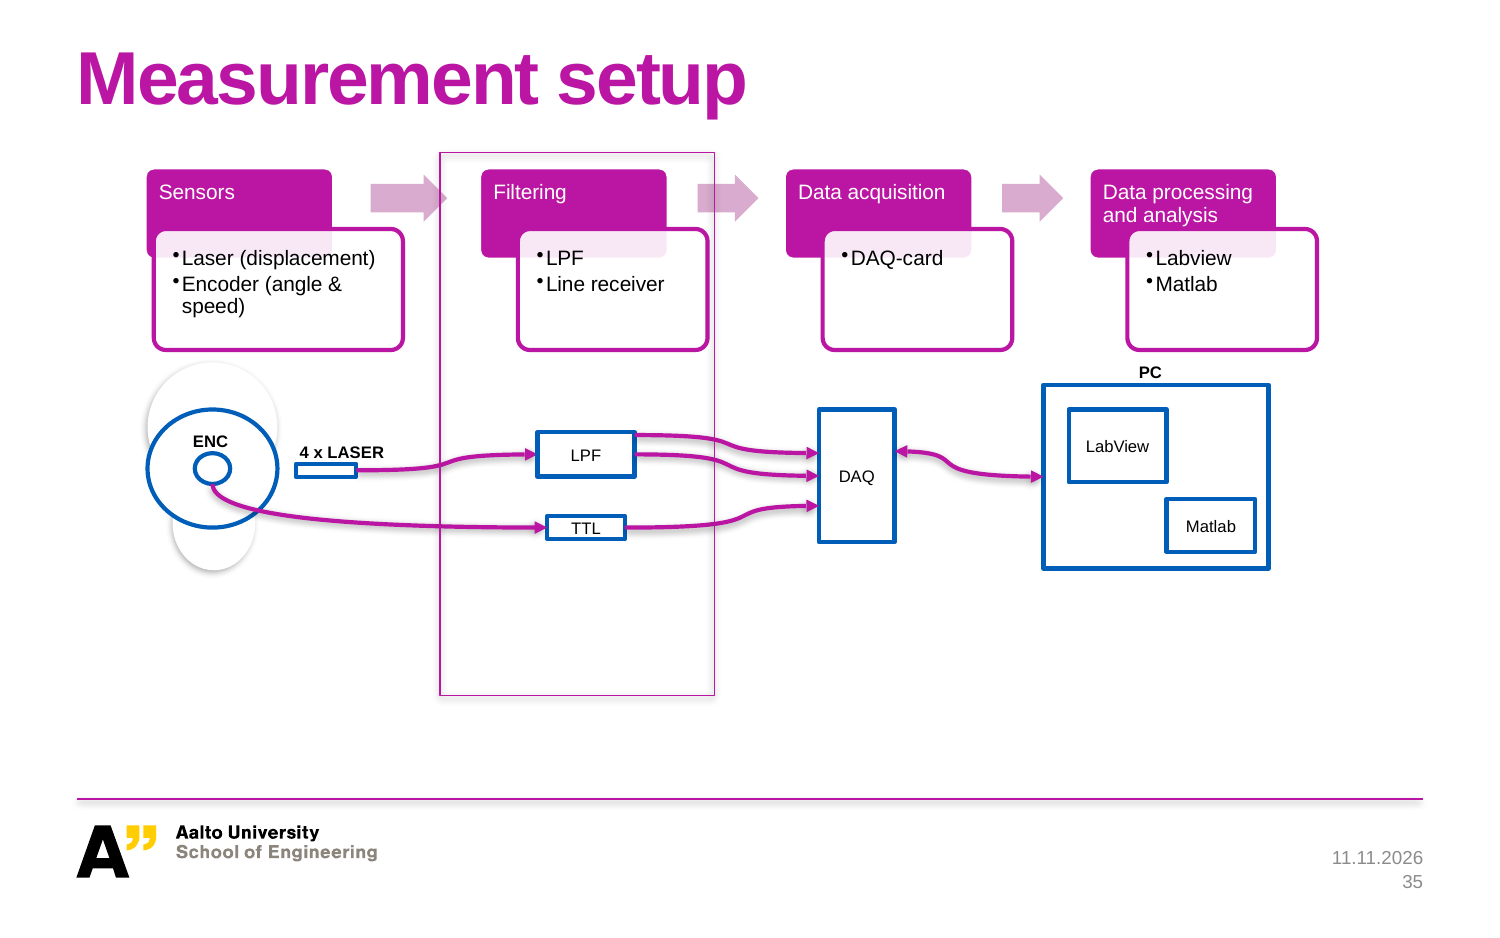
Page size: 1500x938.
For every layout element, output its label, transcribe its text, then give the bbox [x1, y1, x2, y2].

text_box [218, 448, 280, 507]
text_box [634, 454, 820, 477]
text_box [172, 432, 256, 472]
text_box Matlab [1164, 497, 1257, 554]
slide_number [829, 844, 1424, 870]
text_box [143, 93, 1318, 425]
text_box [294, 462, 351, 479]
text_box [624, 505, 820, 528]
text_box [894, 450, 1044, 477]
slide_number 35 [829, 870, 1424, 893]
title Measurement setup [76, 43, 1424, 207]
text_box [145, 432, 251, 530]
text_box [1041, 432, 1271, 571]
text_box LabView [1067, 432, 1169, 484]
text_box [171, 518, 257, 572]
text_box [357, 432, 402, 674]
text_box 4 x LASER [299, 442, 352, 463]
text_box [146, 431, 157, 446]
text_box DAQ [817, 432, 897, 544]
text_box [439, 432, 715, 696]
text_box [634, 434, 820, 454]
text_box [405, 454, 538, 471]
text_box ENC [192, 432, 276, 451]
text_box [193, 472, 232, 486]
